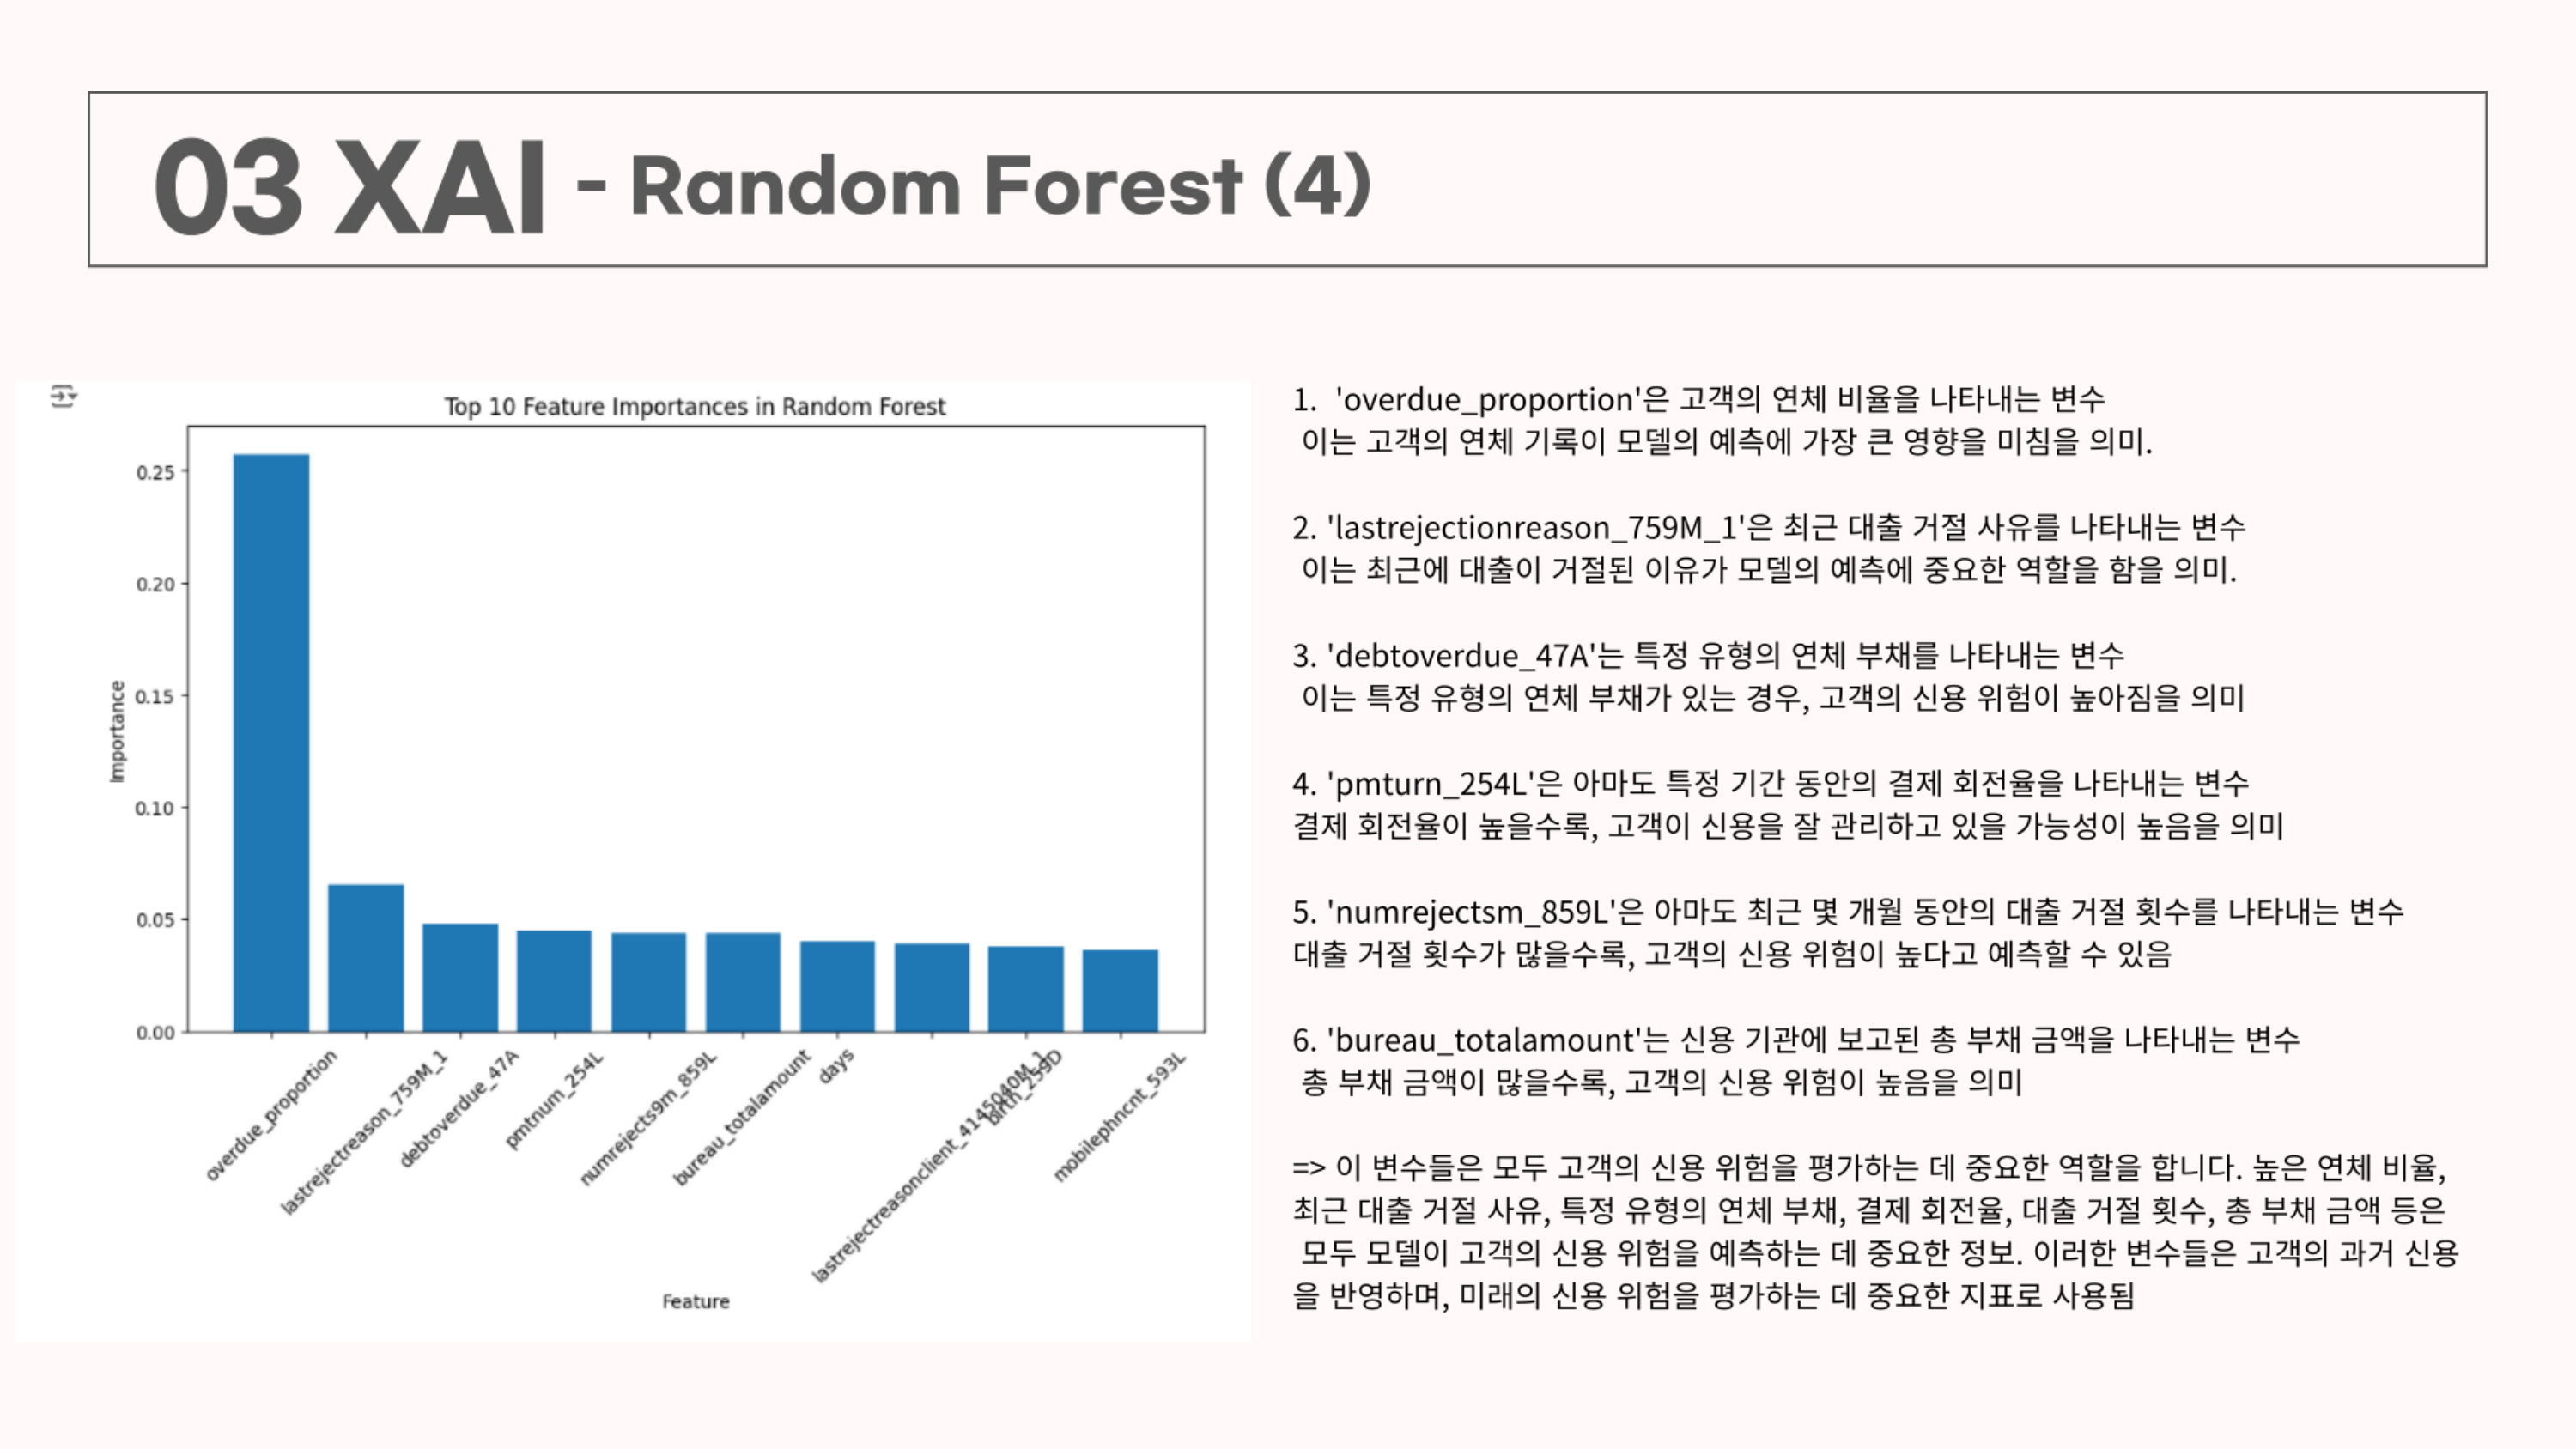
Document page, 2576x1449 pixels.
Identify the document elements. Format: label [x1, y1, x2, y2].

picture [87, 71, 2489, 379]
picture [15, 380, 1251, 1342]
picture [1282, 366, 2491, 1347]
